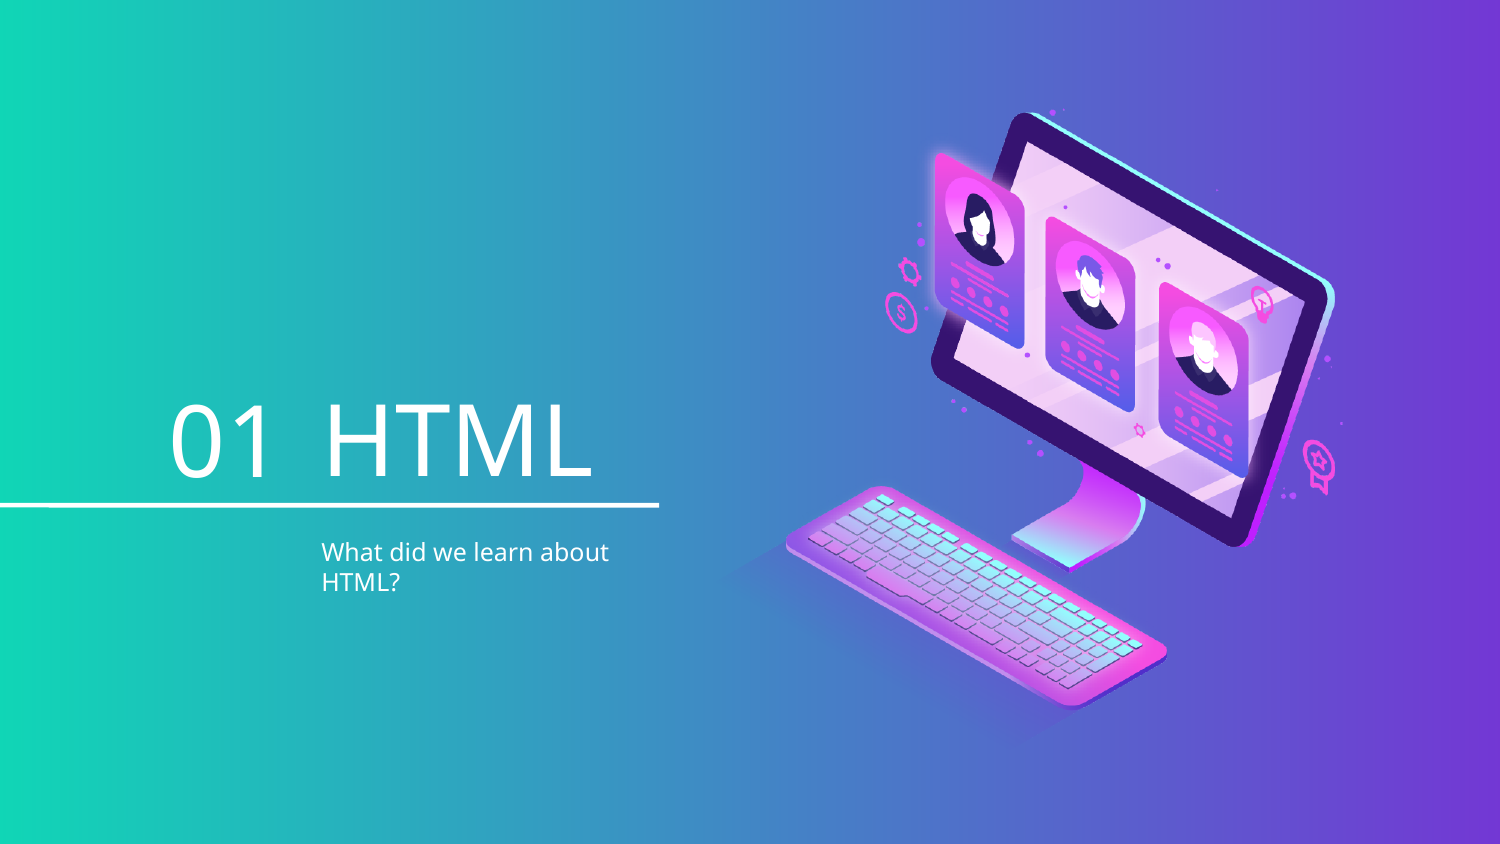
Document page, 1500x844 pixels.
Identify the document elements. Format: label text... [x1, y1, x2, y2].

text_box 01 [61, 304, 299, 571]
text_box What did we learn about HTML? [306, 521, 652, 582]
text_box HTML [306, 416, 702, 512]
picture [707, 107, 1344, 756]
